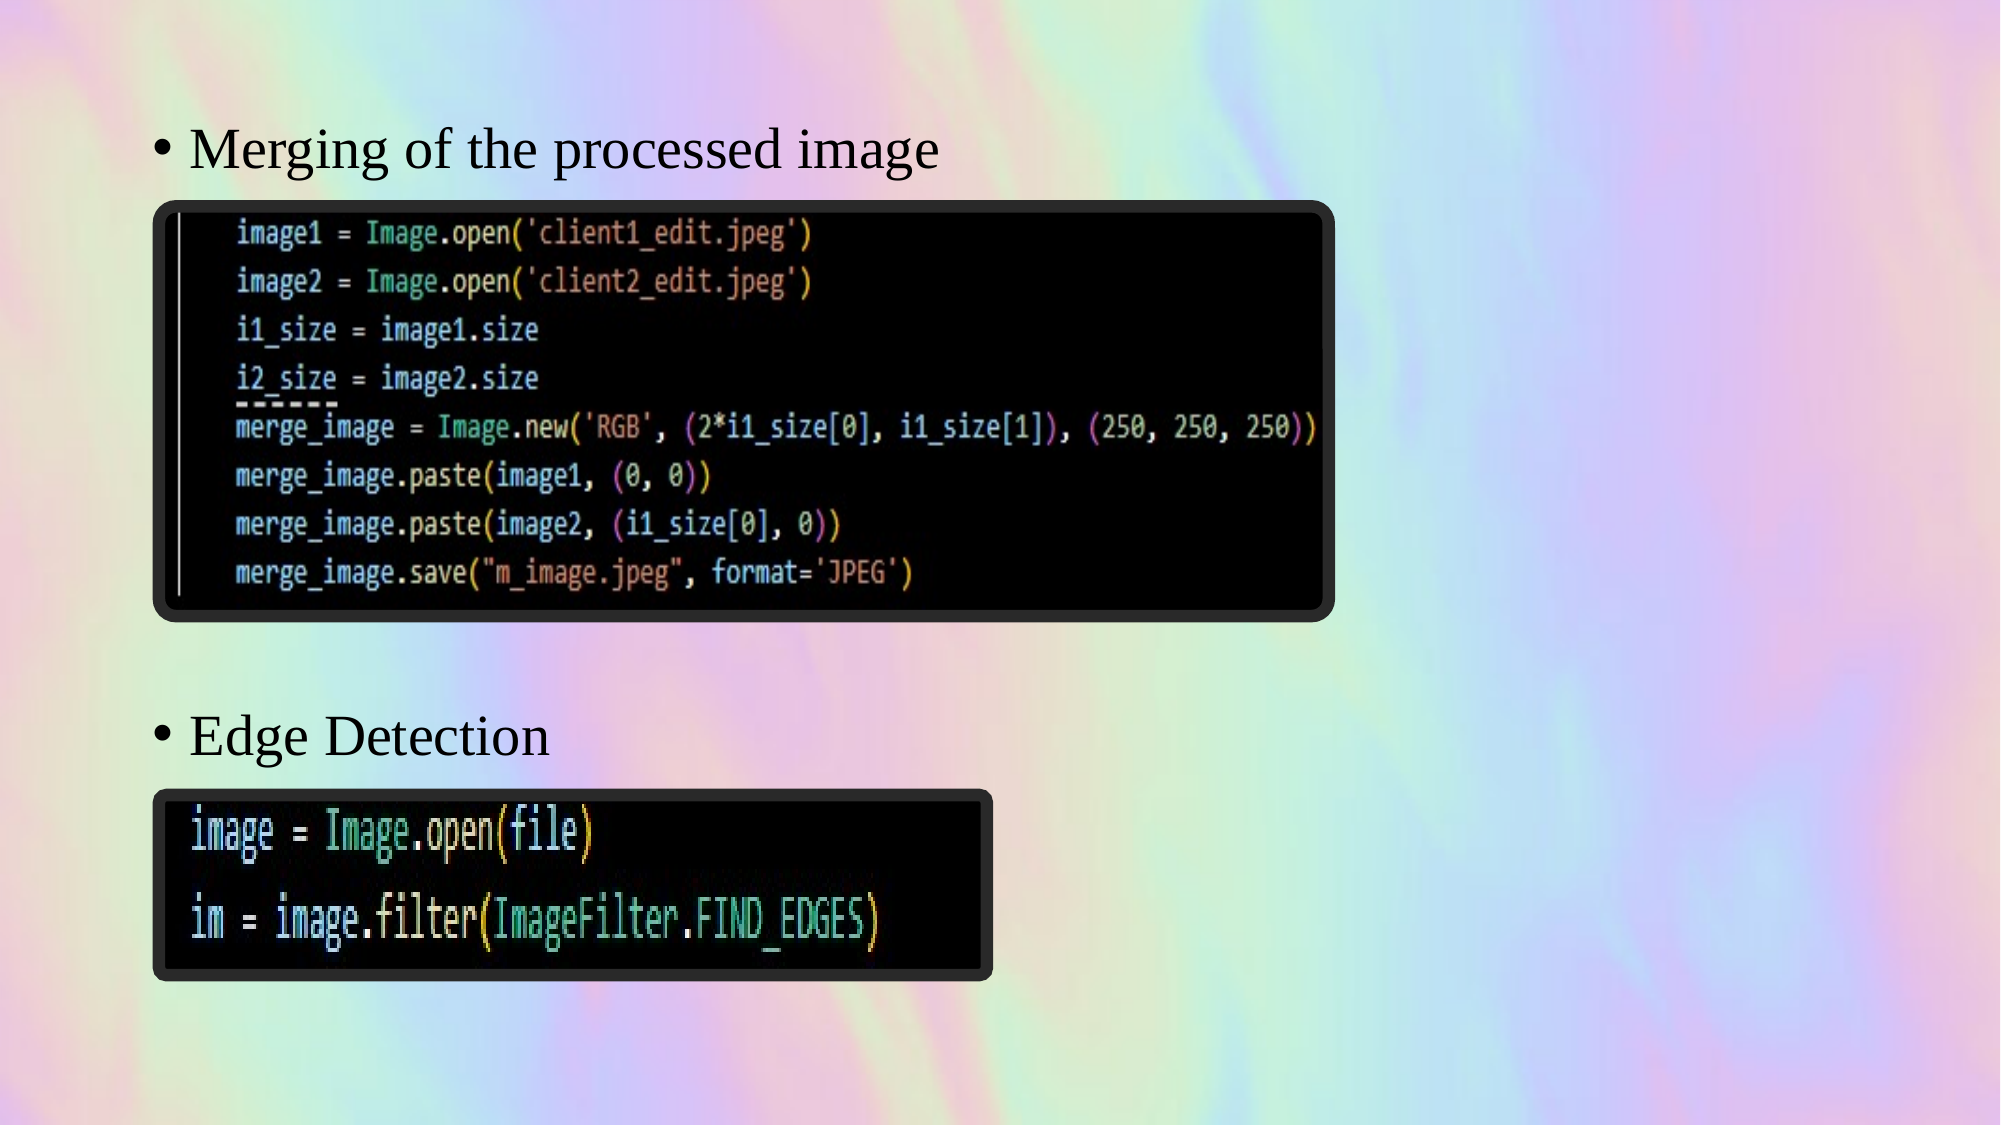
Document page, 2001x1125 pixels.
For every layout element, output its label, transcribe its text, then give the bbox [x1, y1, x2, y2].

list Merging of the processed image Edge Detection [137, 110, 1863, 1014]
picture [0, 0, 2001, 1125]
